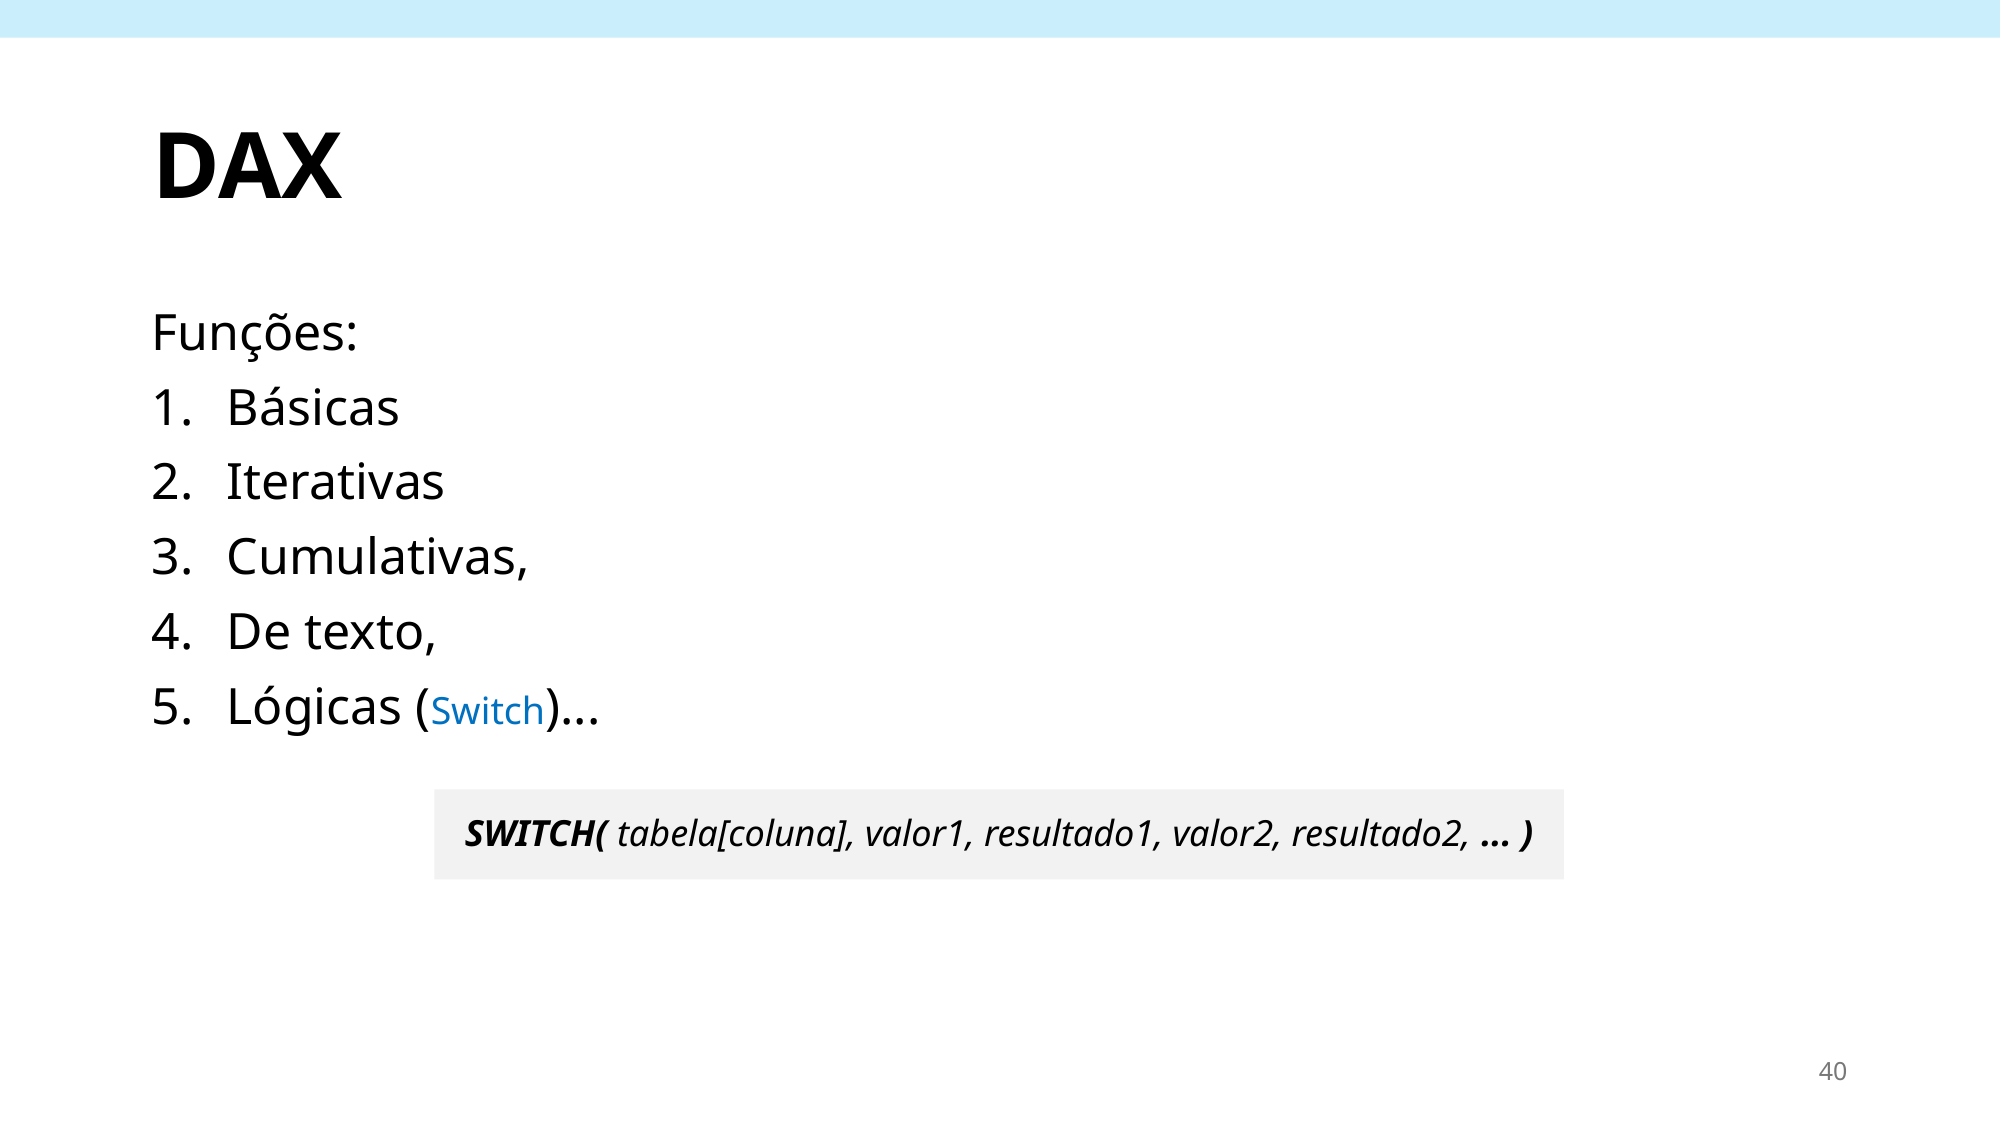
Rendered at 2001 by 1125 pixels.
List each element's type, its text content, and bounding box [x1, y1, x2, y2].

slide_number 40 [1412, 1042, 1863, 1103]
text_box [0, 0, 2000, 39]
list Funções: Básicas Iterativas Cumulativas, De texto, Lógicas (Switch)... [136, 299, 1862, 1014]
title DAX [137, 59, 1863, 278]
text_box SWITCH( tabela[coluna], valor1, resultado1, valor2, resultado2, ... ) [434, 789, 1564, 880]
